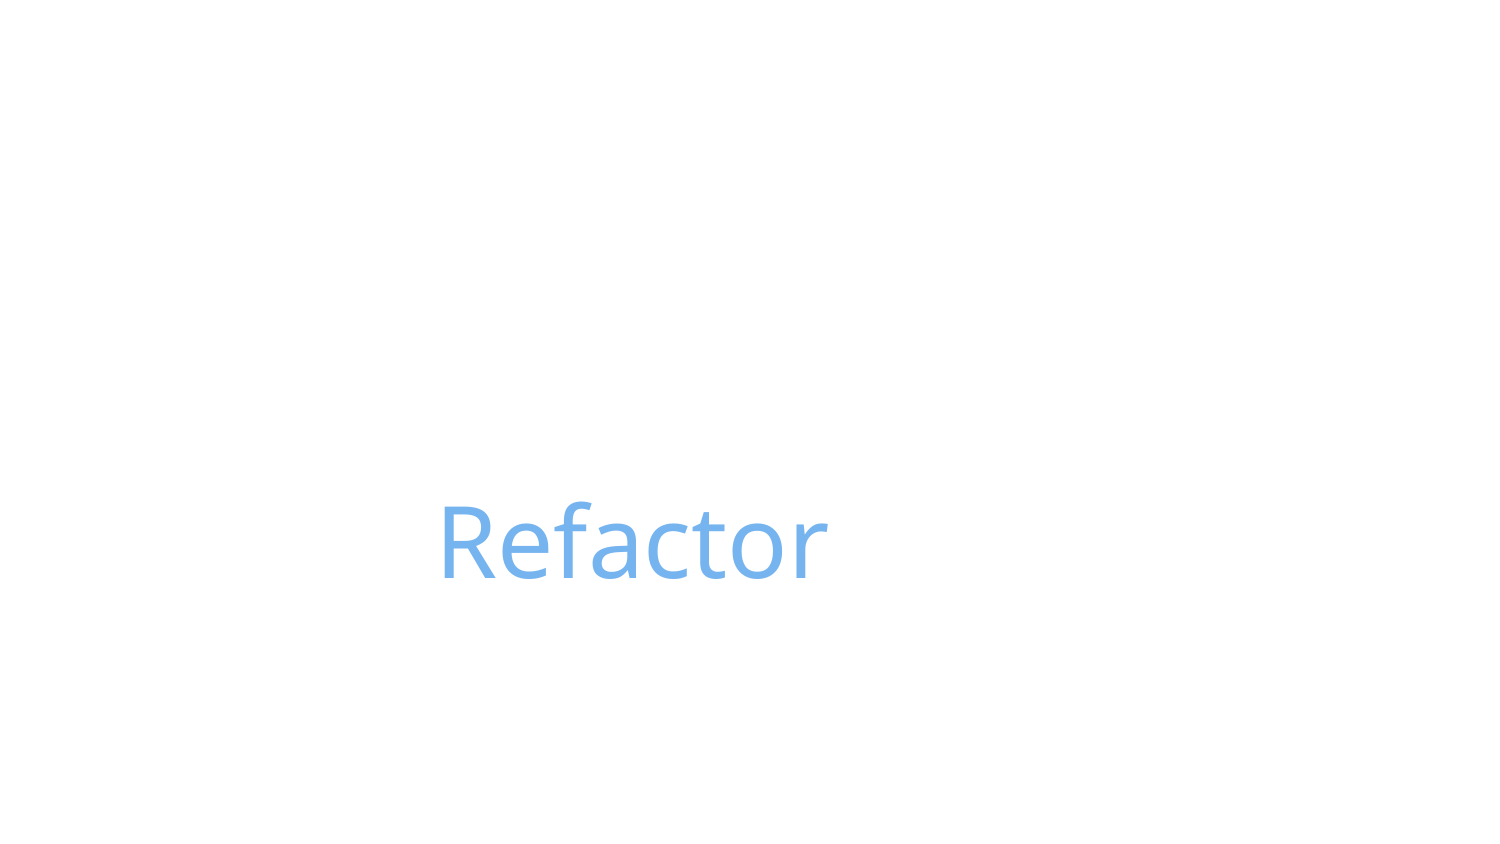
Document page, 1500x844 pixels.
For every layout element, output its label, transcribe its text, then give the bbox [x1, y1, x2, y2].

title Refactor [419, 446, 1081, 734]
